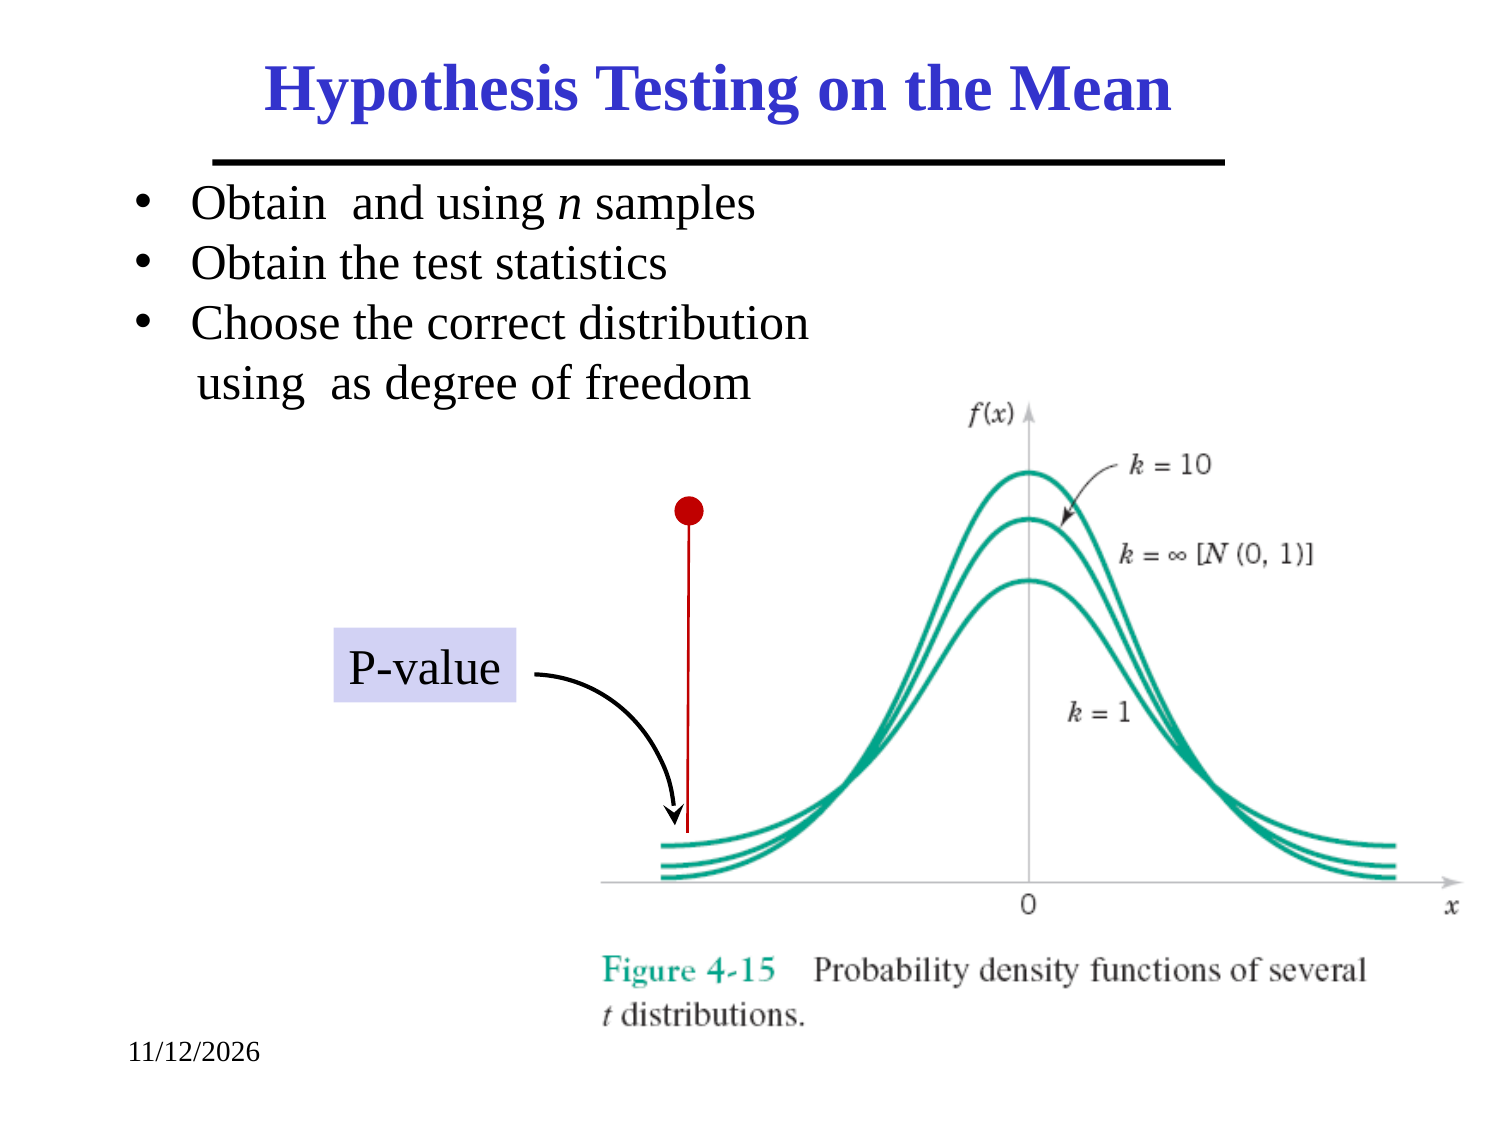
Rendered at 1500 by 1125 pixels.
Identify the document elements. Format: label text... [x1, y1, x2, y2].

text_box P-value [333, 627, 517, 703]
picture [584, 349, 1498, 1102]
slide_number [112, 1024, 426, 1101]
text_box [0, 0, 1450, 188]
text_box [530, 673, 578, 826]
text_box Hypothesis Testing on the Mean [249, 36, 1200, 131]
